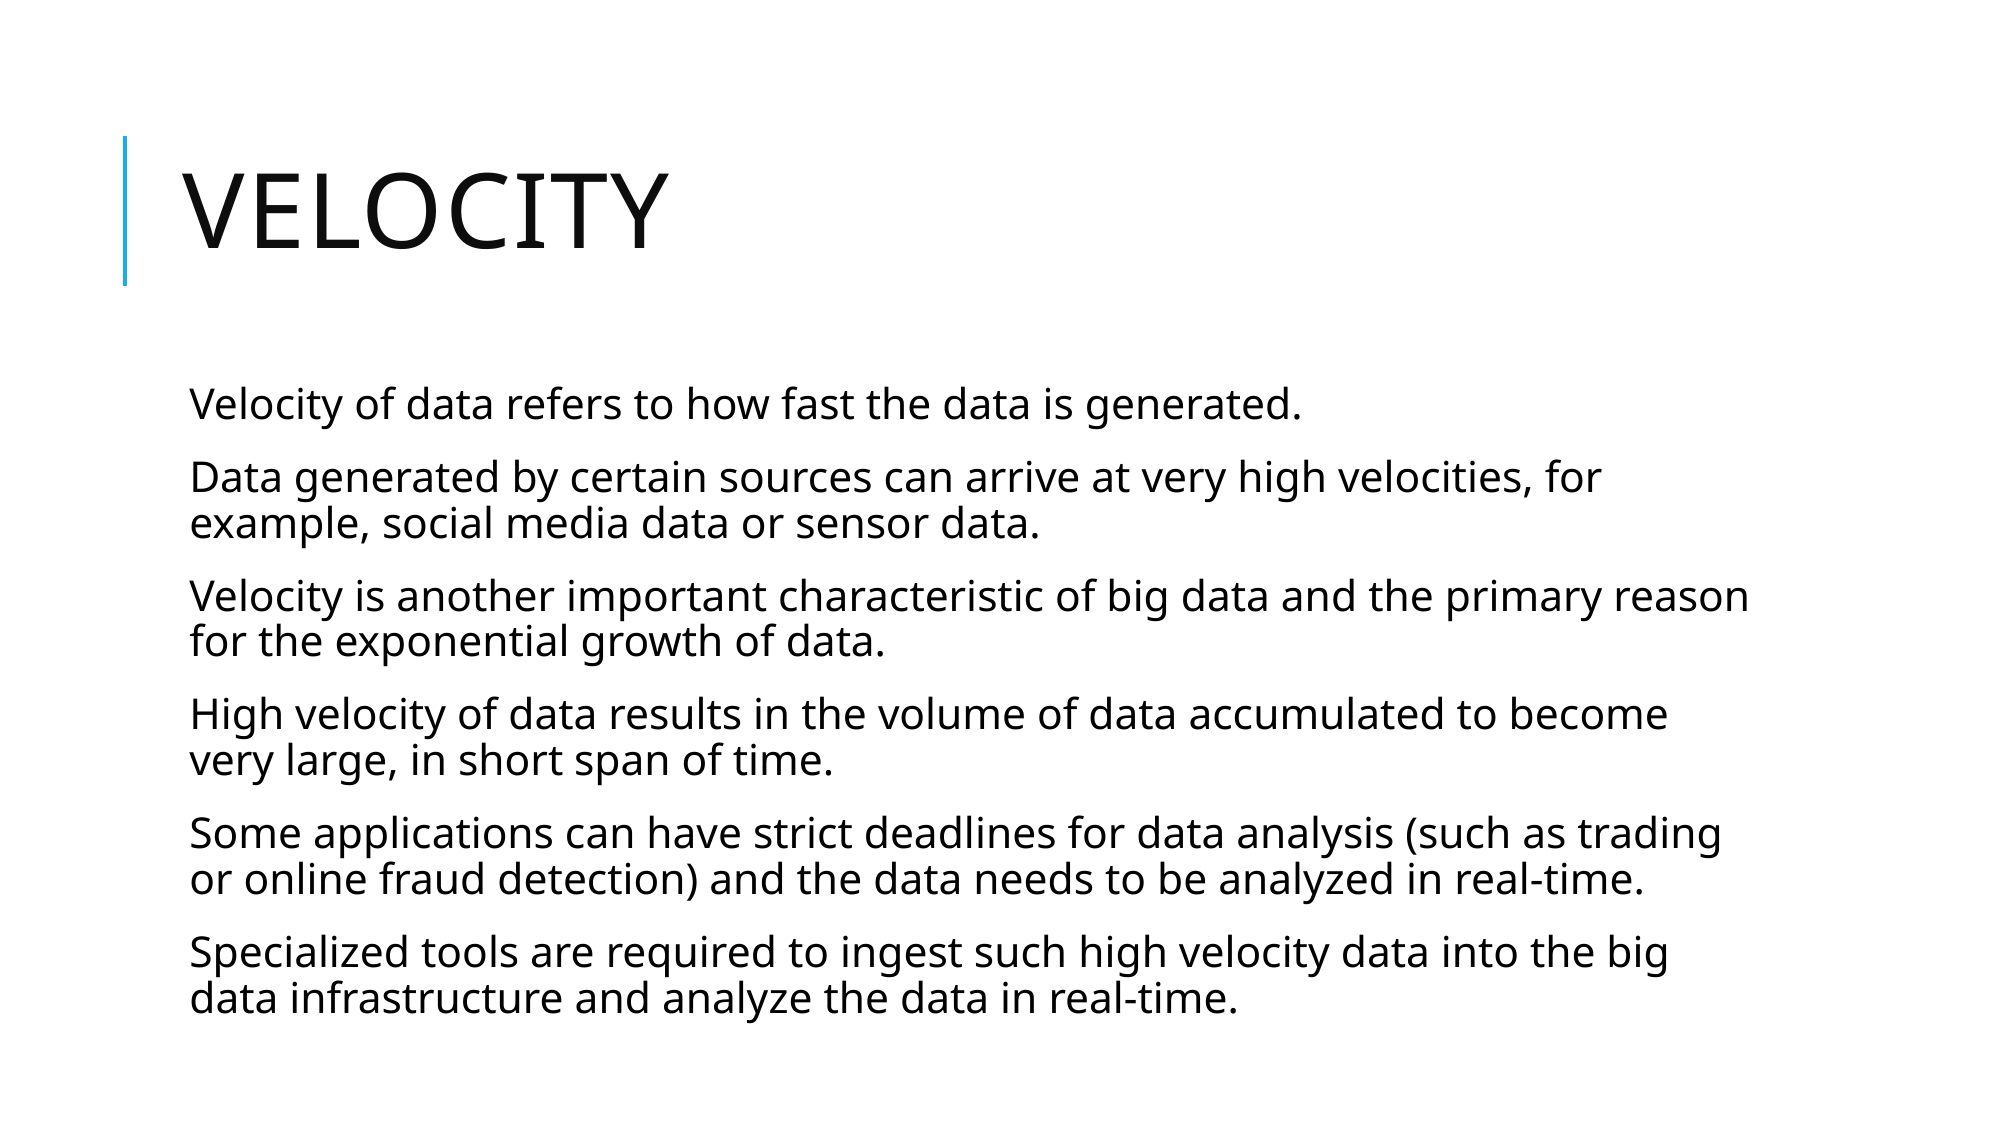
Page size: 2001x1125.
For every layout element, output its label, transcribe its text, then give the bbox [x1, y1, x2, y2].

title velocity [168, 96, 1763, 342]
list Velocity of data refers to how fast the data is generated. Data generated by certain sources can arrive at very high velocities, for example, social media data or sensor data. Velocity is another important characteristic of big data and the primary reason for the exponential growth of data. High velocity of data results in the volume of data accumulated to become very large, in short span of time. Some applications can have strict deadlines for data analysis (such as trading or online fraud detection) and the data needs to be analyzed in real-time. Specialized tools are required to ingest such high velocity data into the big data infrastructure and analyze the data in real-time. [168, 375, 1763, 1035]
